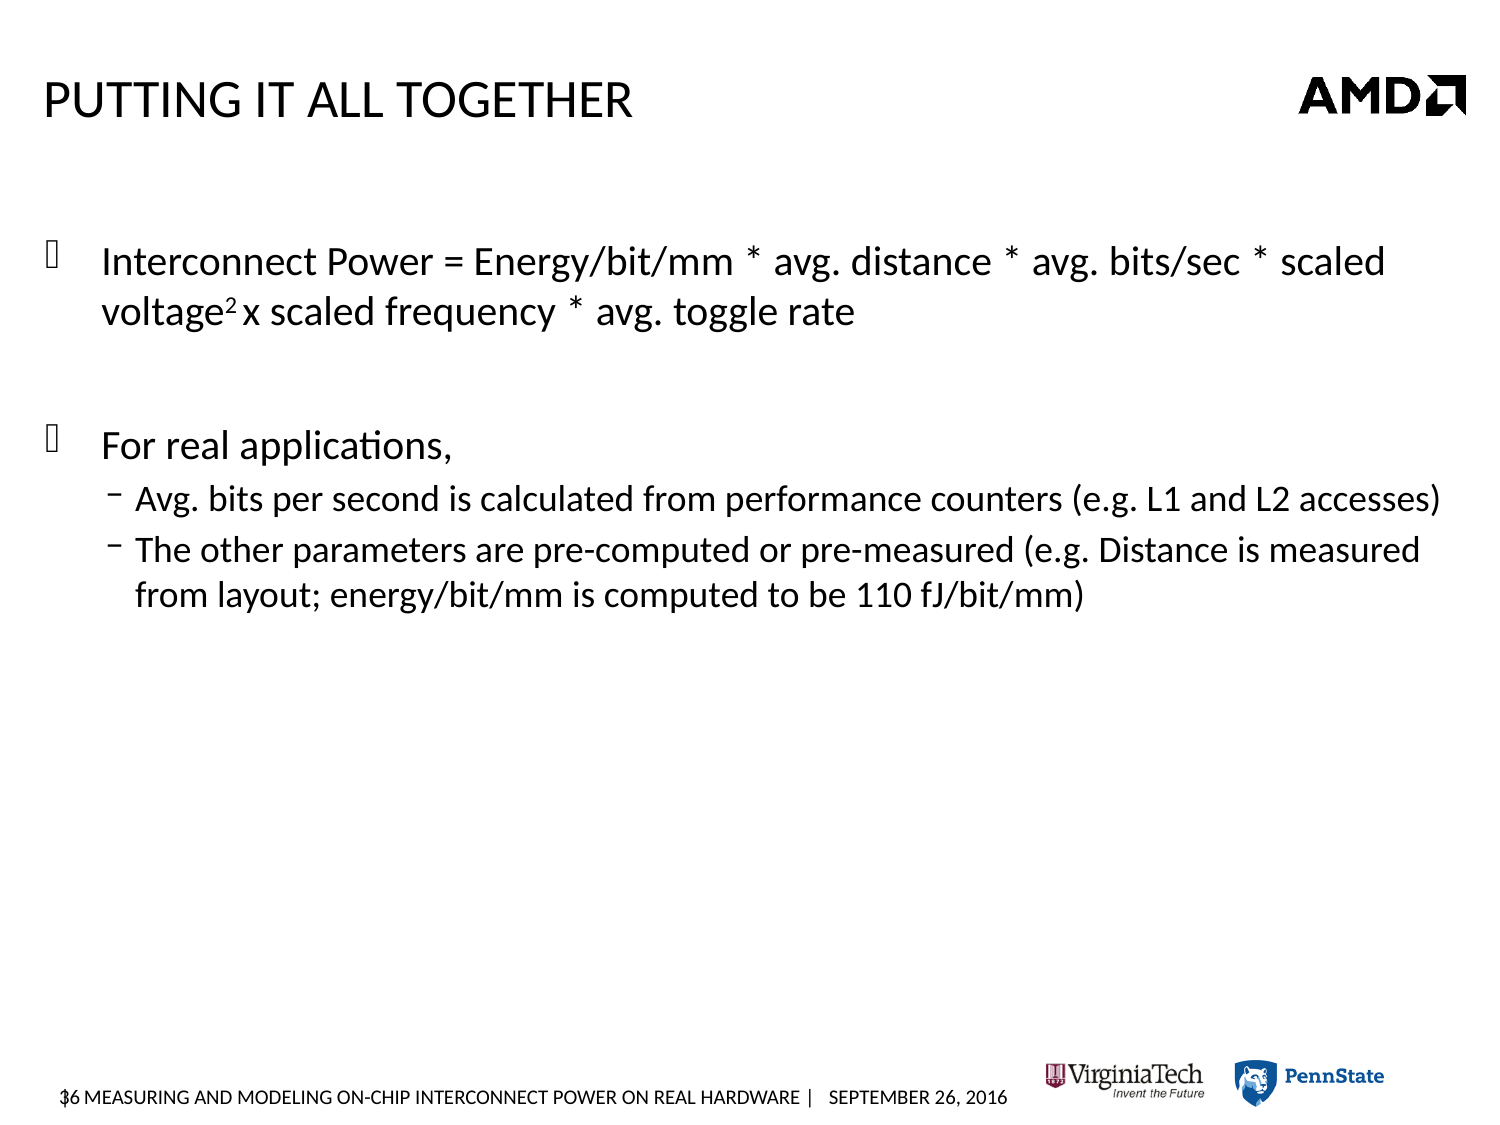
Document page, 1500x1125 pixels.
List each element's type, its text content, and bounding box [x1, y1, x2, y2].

picture [1231, 1057, 1388, 1109]
title Putting it all together [43, 50, 1274, 129]
picture [1041, 1058, 1207, 1101]
picture [1298, 75, 1466, 116]
list Interconnect Power = Energy/bit/mm * avg. distance * avg. bits/sec * scaled voltage2 x scaled frequency * avg. toggle rate For real applications, Avg. bits per second is calculated from performance counters (e.g. L1 and L2 accesses) The other parameters are pre-computed or pre-measured (e.g. Distance is measured from layout; energy/bit/mm is computed to be 110 fJ/bit/mm) [45, 226, 1455, 1037]
